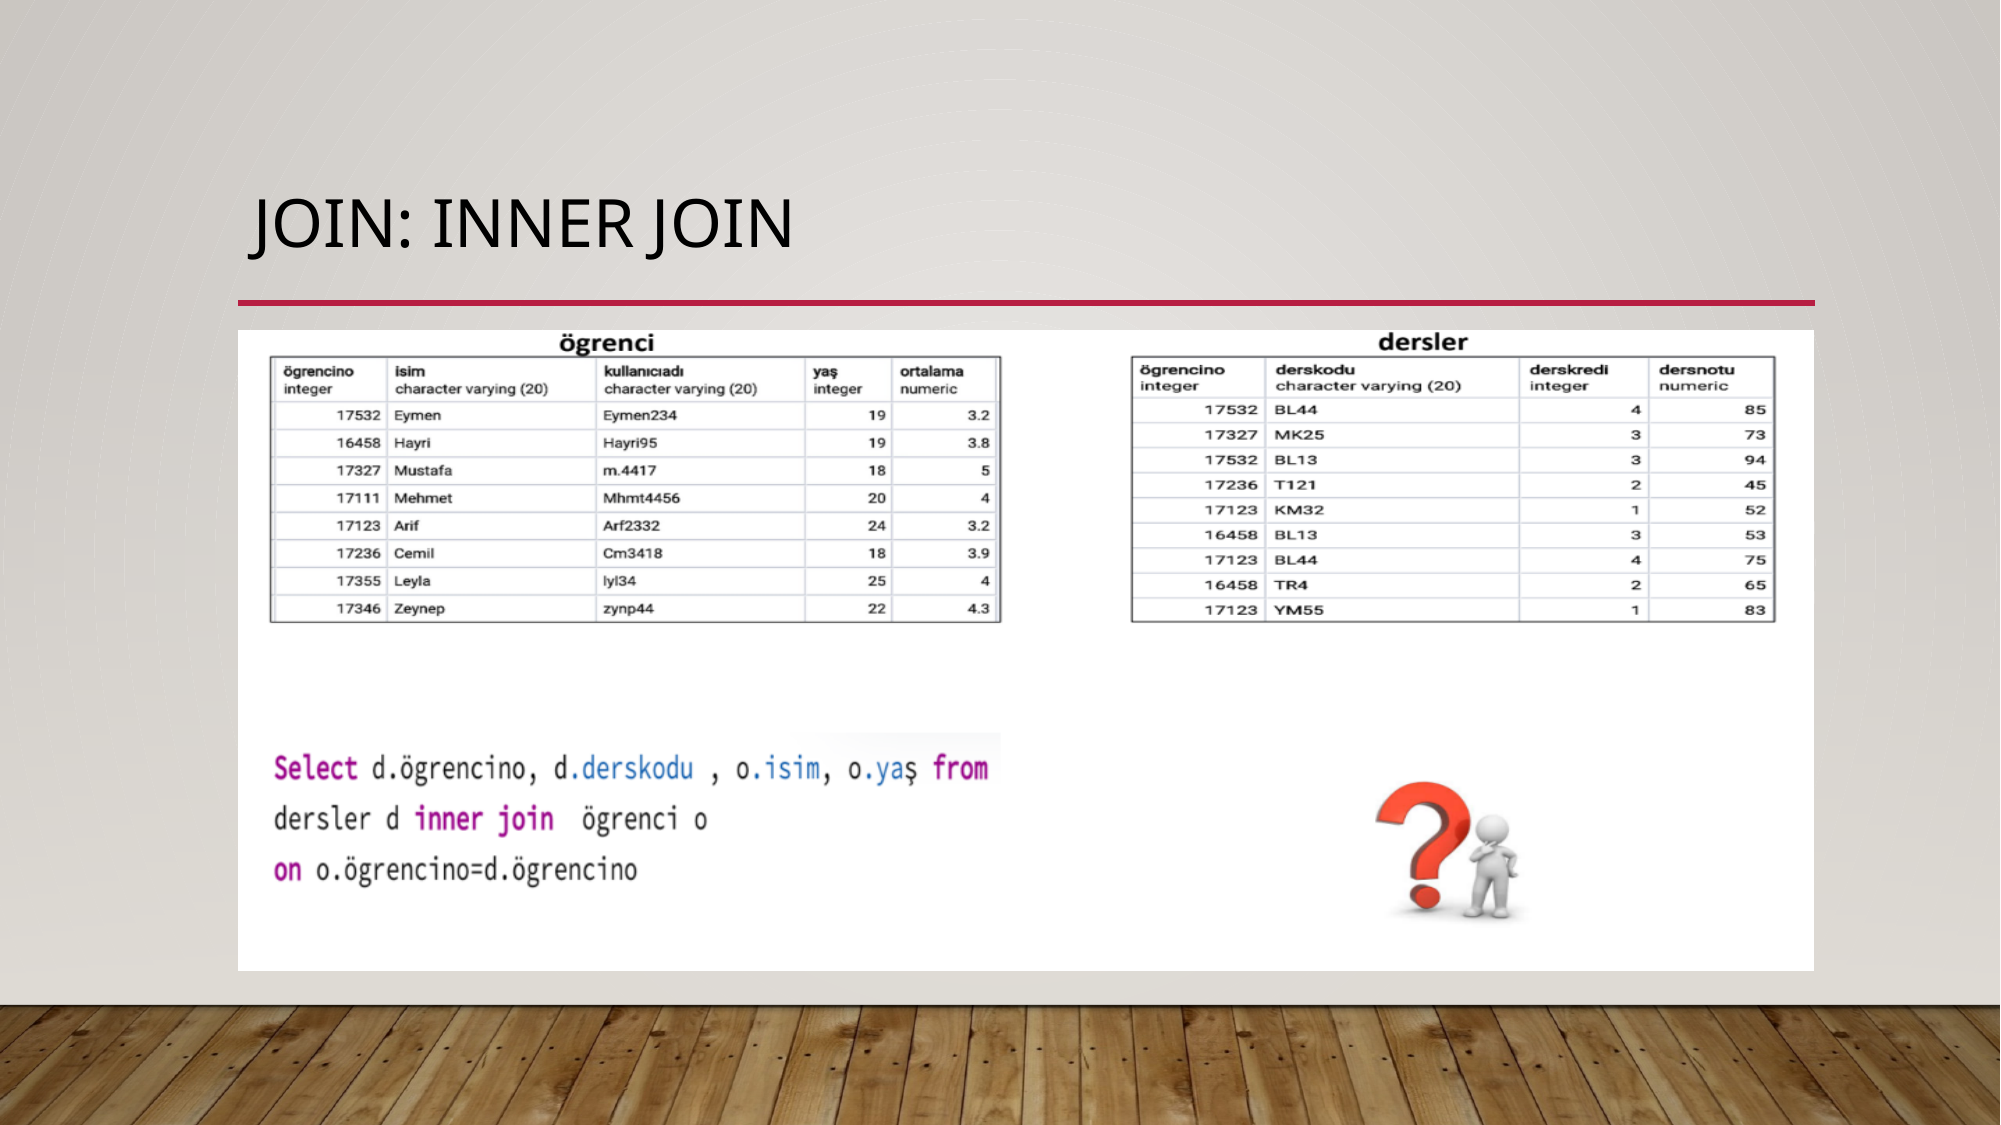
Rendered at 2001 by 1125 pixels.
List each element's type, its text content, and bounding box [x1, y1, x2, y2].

title Joın: ınner joın [238, 182, 1814, 305]
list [237, 330, 1814, 972]
picture [0, 1005, 2000, 1125]
